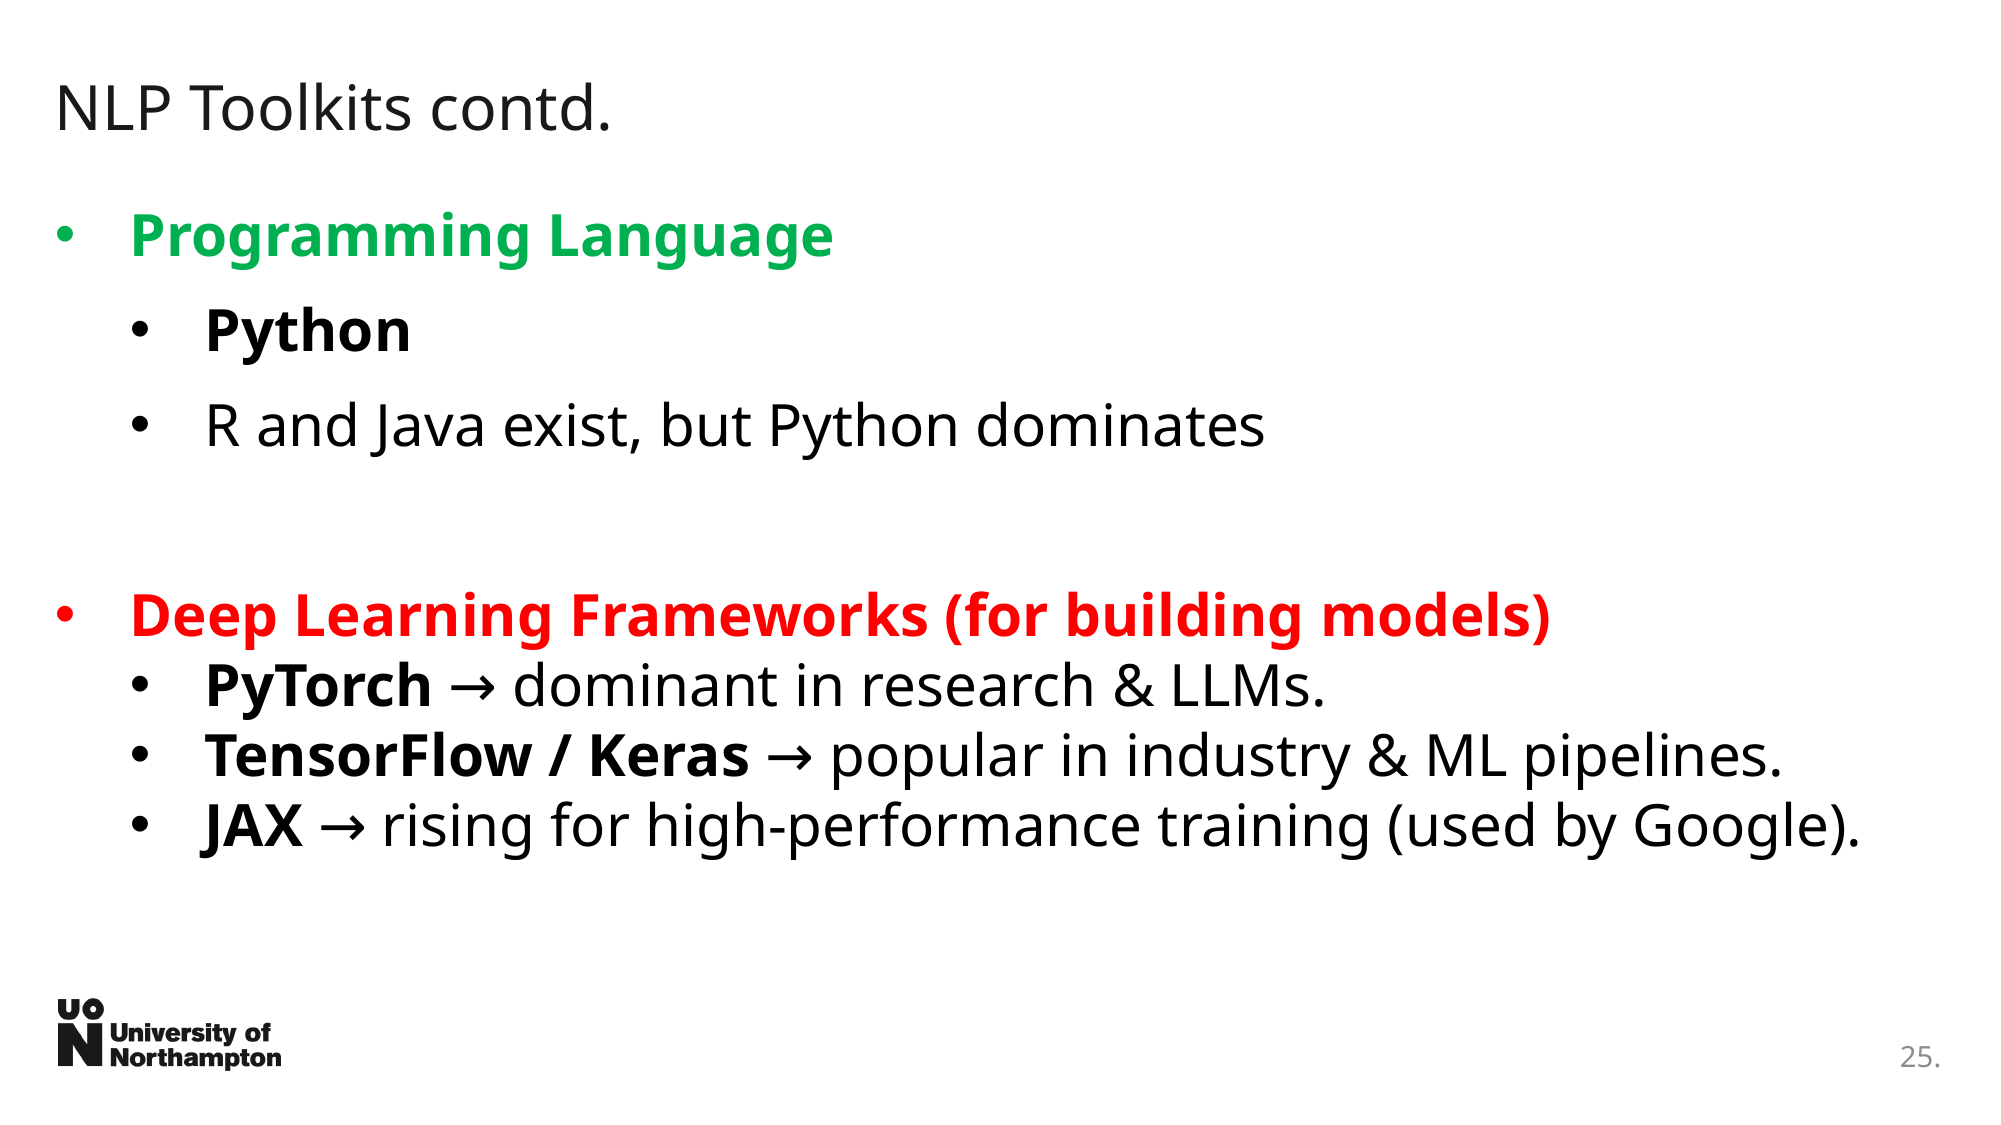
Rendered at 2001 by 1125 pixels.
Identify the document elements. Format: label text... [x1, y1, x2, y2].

text_box Programming Language Python R and Java exist, but Python dominates Deep Learning Frameworks (for building models) PyTorch → dominant in research & LLMs. TensorFlow / Keras → popular in industry & ML pipelines. JAX → rising for high-performance training (used by Google). [39, 191, 1914, 934]
picture [58, 998, 281, 1071]
slide_number 25. [1743, 1027, 1957, 1087]
title NLP Toolkits contd. [39, 69, 1765, 168]
